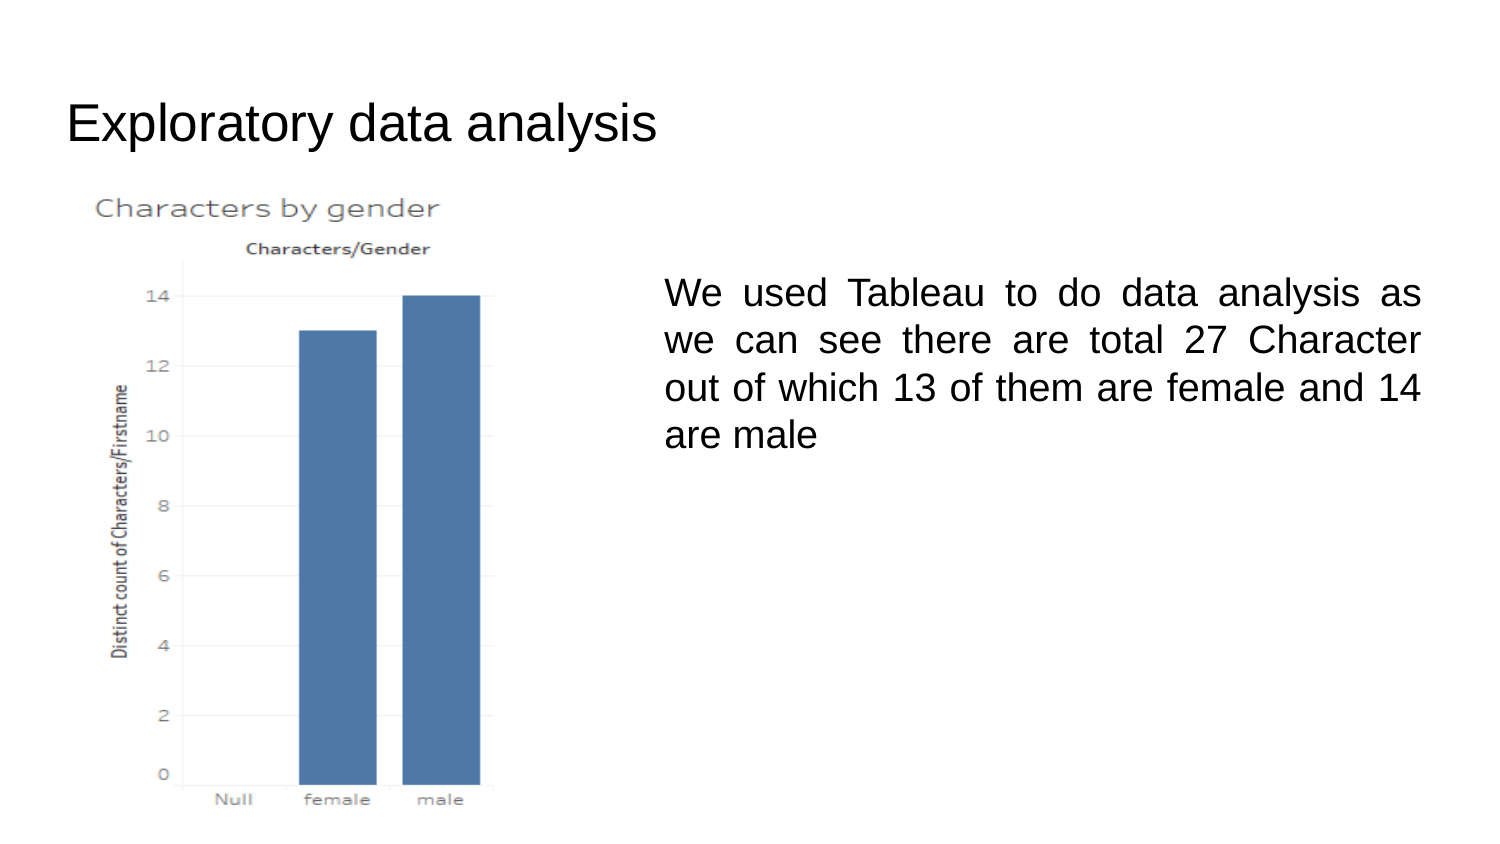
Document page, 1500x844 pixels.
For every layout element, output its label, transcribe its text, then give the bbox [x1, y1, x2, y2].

title Exploratory data analysis [51, 72, 1449, 167]
text_box We used Tableau to do data analysis as we can see there are total 27 Character out of which 13 of them are female and 14 are male [649, 206, 1438, 515]
picture [76, 187, 565, 815]
